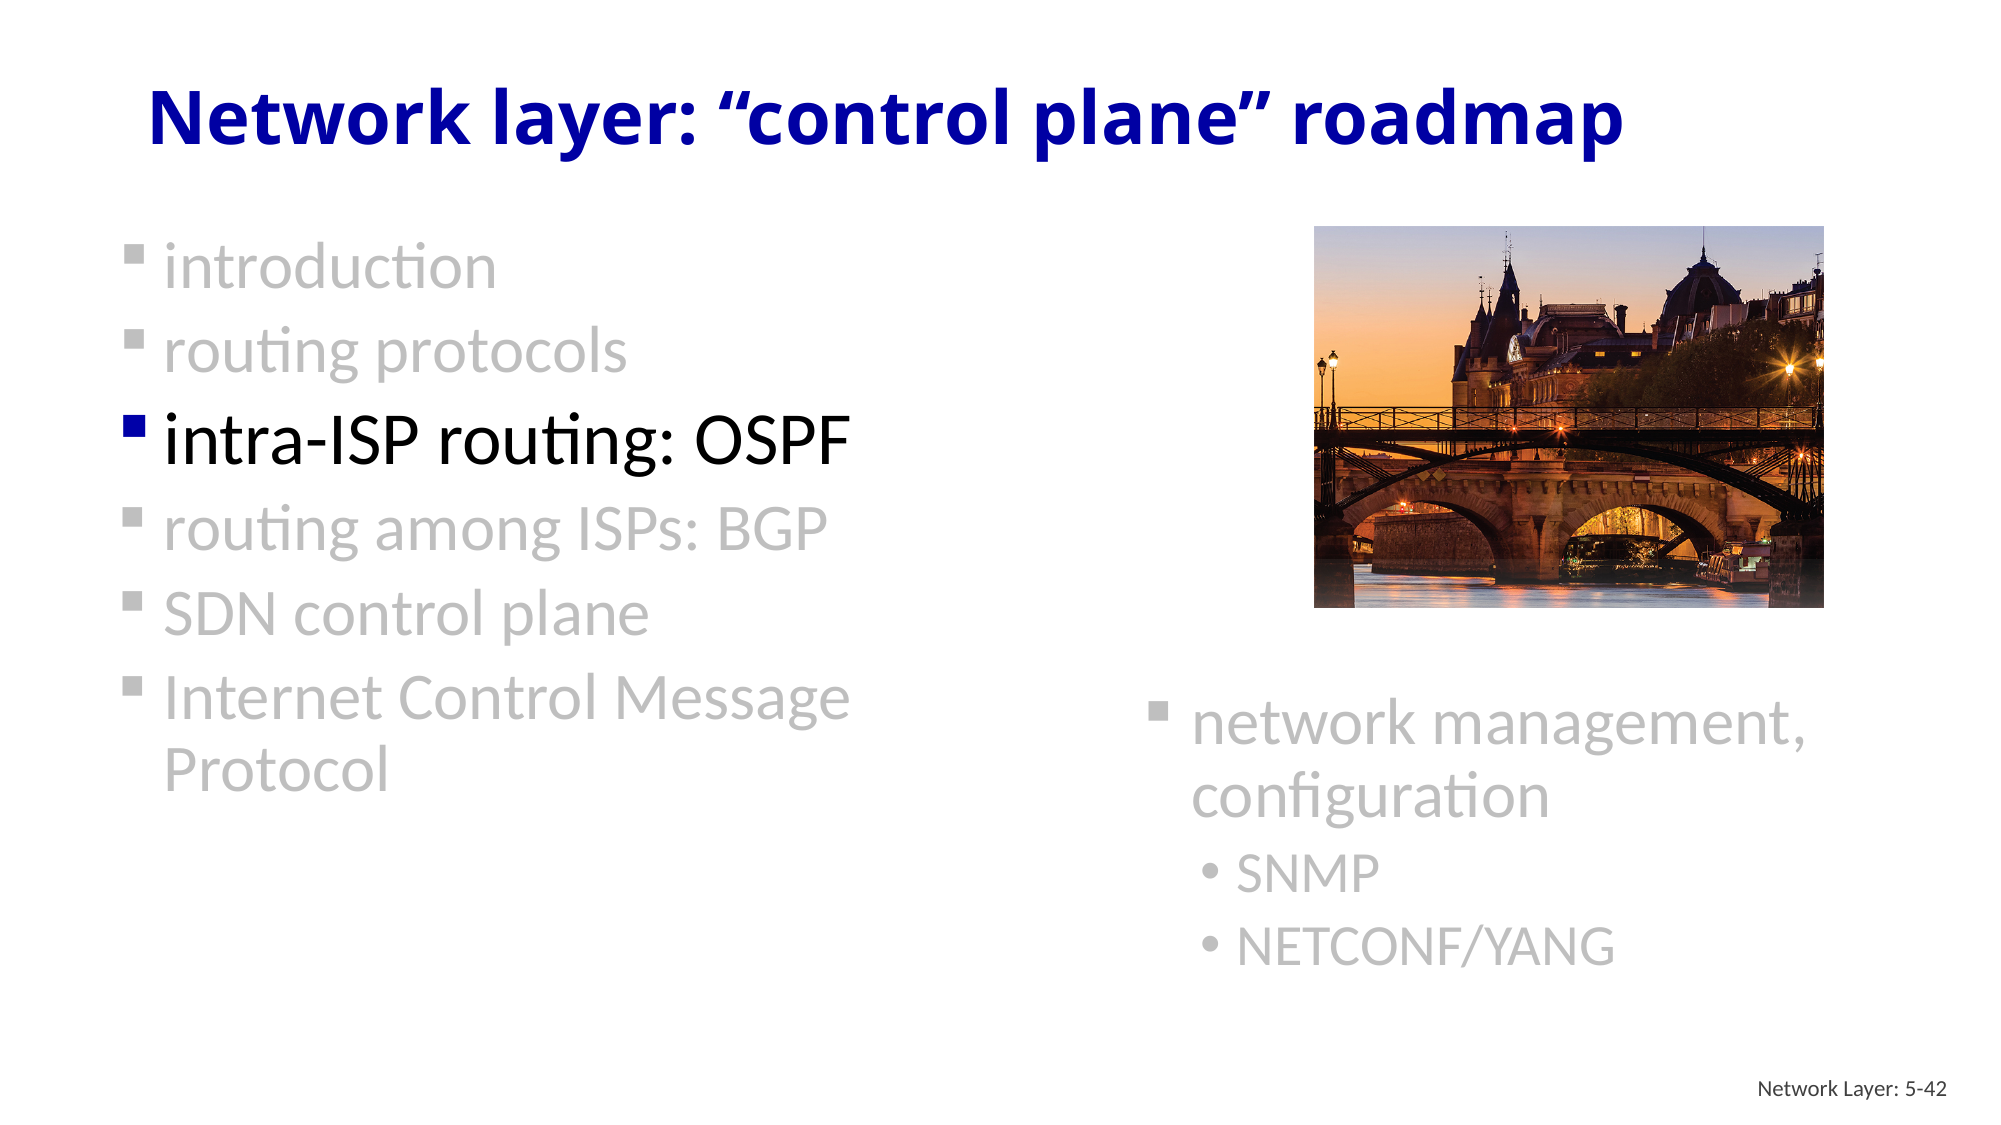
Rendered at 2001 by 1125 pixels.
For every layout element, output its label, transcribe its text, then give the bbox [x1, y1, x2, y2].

text_box network management, configuration SNMP NETCONF/YANG [1109, 679, 1941, 998]
text_box introduction routing protocols intra-ISP routing: OSPF routing among ISPs: BGP SDN control plane Internet Control Message Protocol [102, 223, 1017, 1050]
slide_number Network Layer: 5-42 [1512, 1056, 1963, 1117]
picture [1314, 226, 1824, 608]
title Network layer: “control plane” roadmap [131, 47, 1856, 195]
